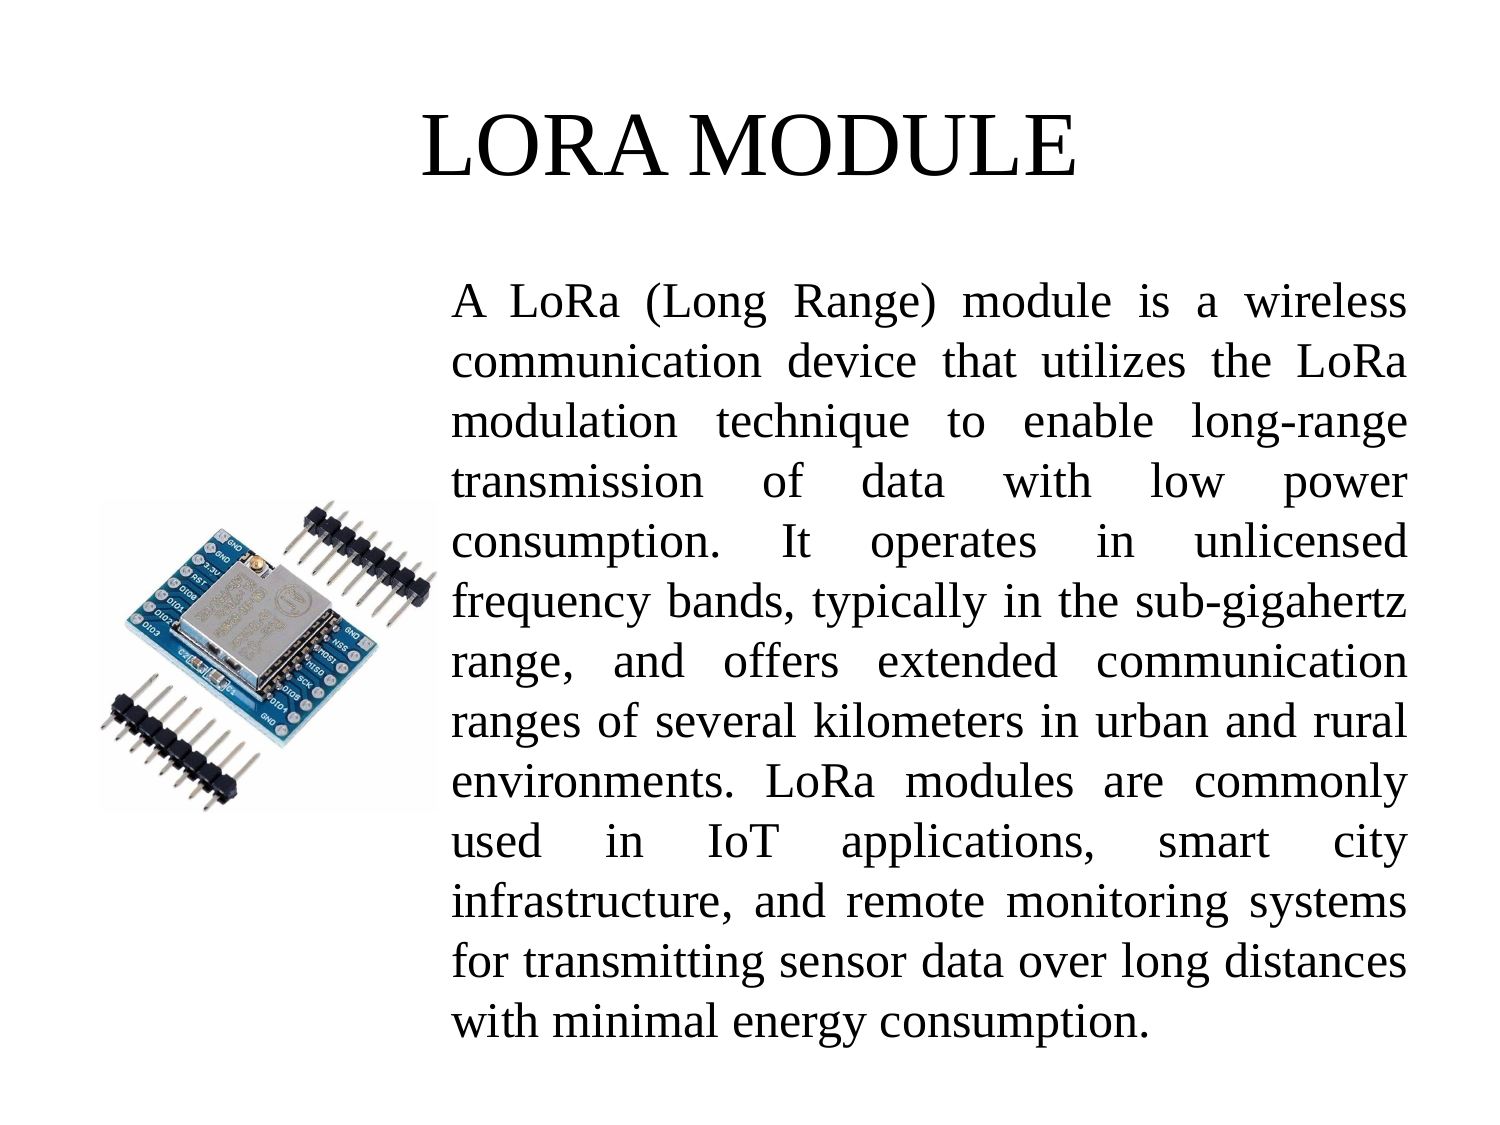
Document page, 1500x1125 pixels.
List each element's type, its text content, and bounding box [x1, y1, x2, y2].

picture [99, 499, 438, 813]
text_box A LoRa (Long Range) module is a wireless communication device that utilizes the LoRa modulation technique to enable long-range transmission of data with low power consumption. It operates in unlicensed frequency bands, typically in the sub-gigahertz range, and offers extended communication ranges of several kilometers in urban and rural environments. LoRa modules are commonly used in IoT applications, smart city infrastructure, and remote monitoring systems for transmitting sensor data over long distances with minimal energy consumption. [436, 259, 1424, 1125]
title LORA MODULE [75, 45, 1425, 233]
